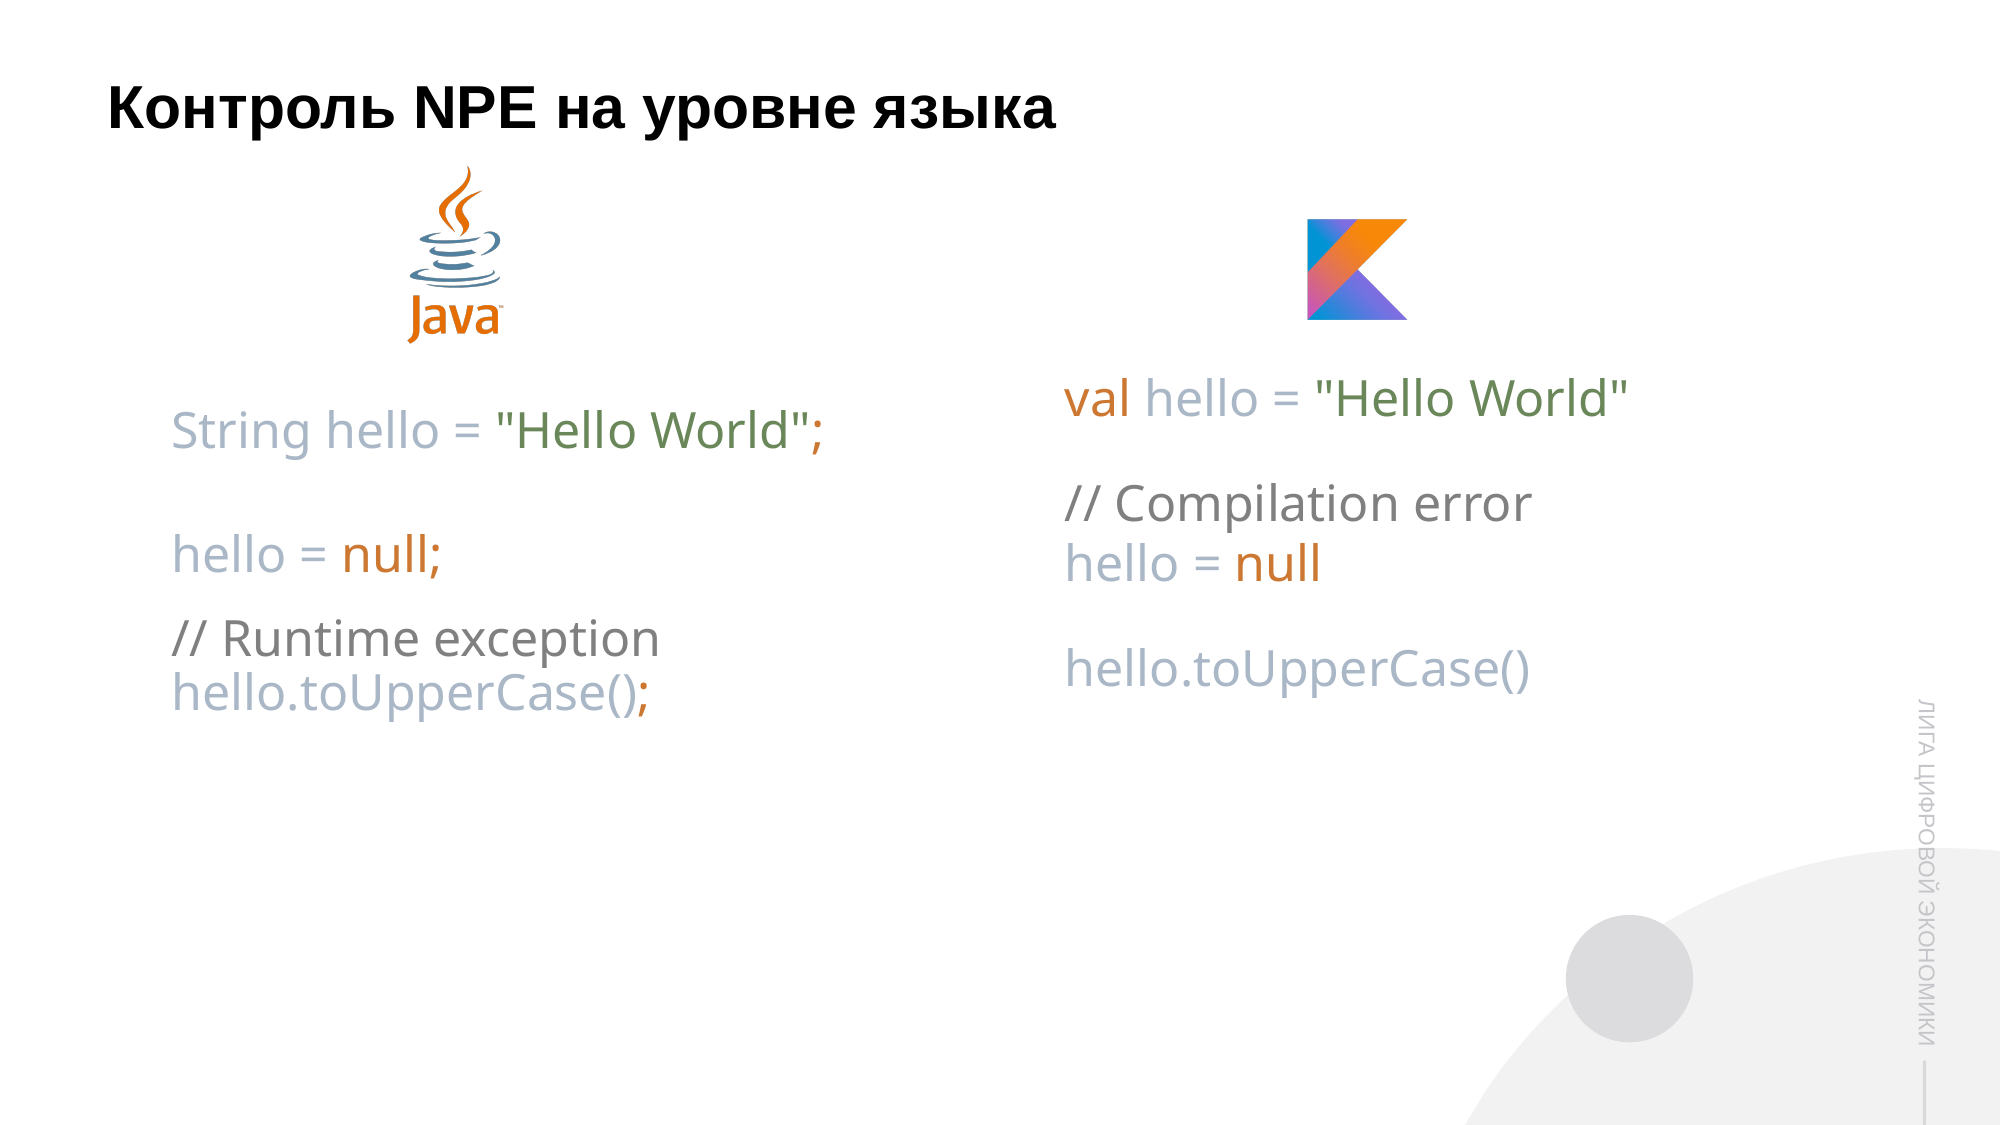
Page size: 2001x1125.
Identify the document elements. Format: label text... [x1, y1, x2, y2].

text_box String hello = "Hello World"; hello = null; // Runtime exception hello.toUpperCase(); [156, 312, 934, 1125]
text_box val hello = "Hello World" // Compilation error hello = null hello.toUpperCase() [1049, 303, 1827, 1125]
picture [404, 164, 504, 346]
text_box Контроль NPE на уровне языка [93, 40, 1919, 168]
picture [1244, 194, 1471, 346]
